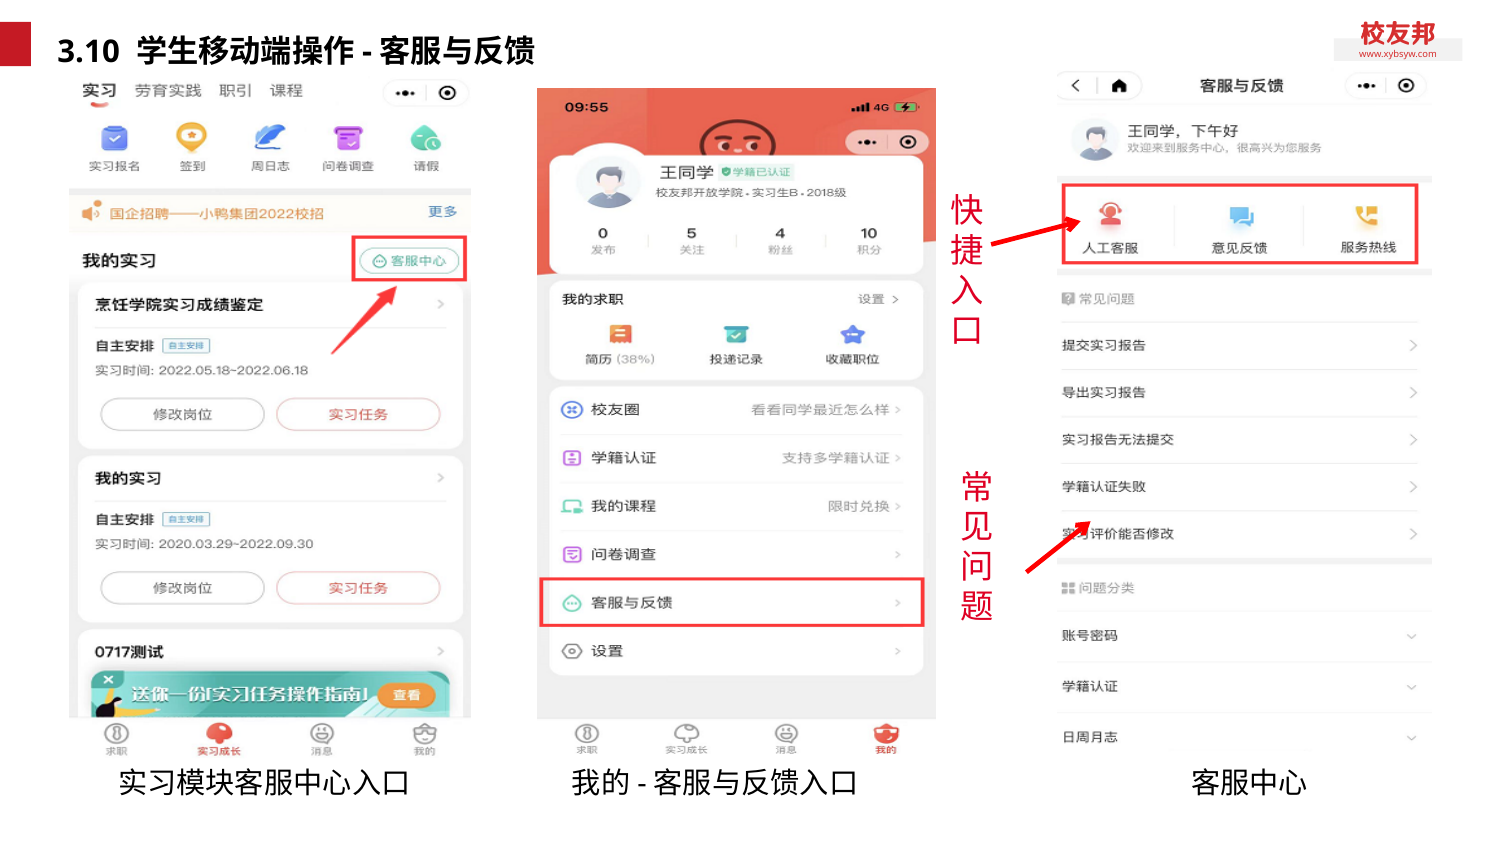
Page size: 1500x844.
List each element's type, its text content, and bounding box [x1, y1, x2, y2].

title 3.10 学生移动端操作-客服与反馈 [42, 11, 939, 77]
picture [1361, 21, 1435, 45]
text_box 快捷入口 [936, 181, 1022, 357]
picture [537, 87, 936, 754]
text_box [991, 221, 1081, 245]
text_box 我的-客服与反馈入口 [557, 754, 890, 807]
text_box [1026, 521, 1091, 573]
text_box 常见问题 [945, 458, 1031, 633]
text_box 客服中心 [1176, 752, 1333, 807]
picture [69, 76, 471, 759]
text_box 实习模块客服中心入口 [103, 759, 436, 807]
picture [1056, 67, 1432, 752]
